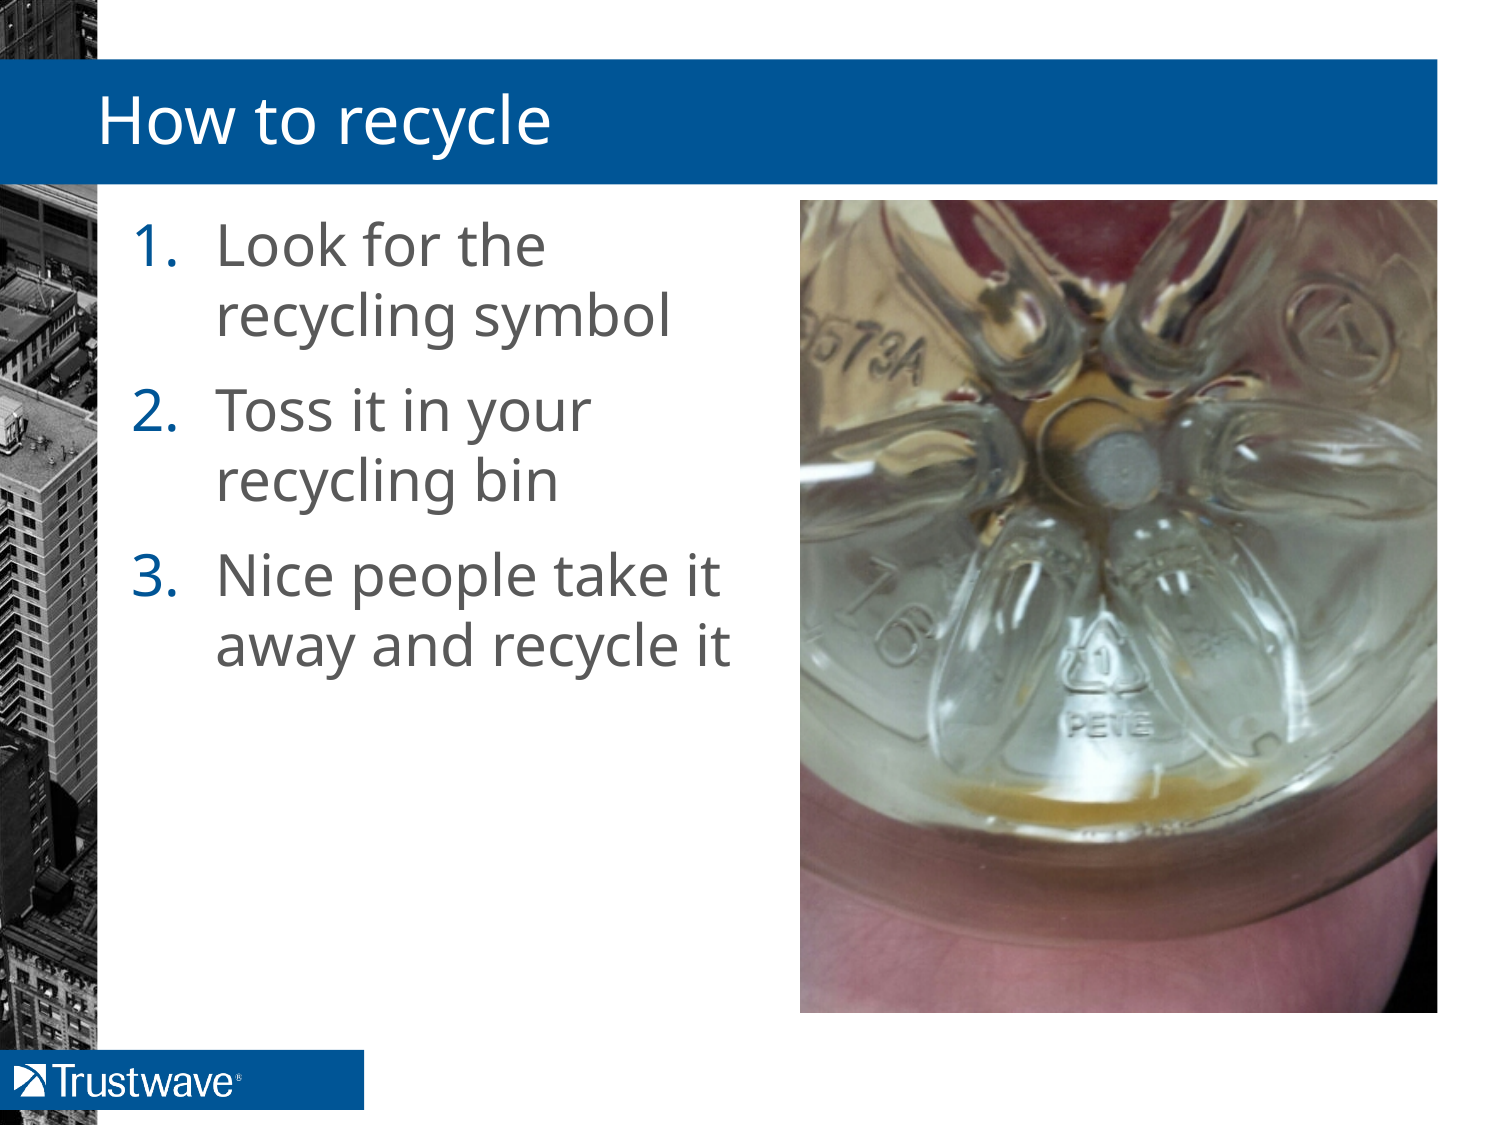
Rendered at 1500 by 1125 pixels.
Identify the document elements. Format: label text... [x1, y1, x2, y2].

picture [0, 0, 98, 59]
title How to recycle [80, 62, 1438, 188]
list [799, 199, 1438, 1013]
picture [14, 1064, 242, 1098]
picture [0, 1110, 98, 1125]
picture [0, 185, 98, 1049]
list Look for the recycling symbol Toss it in your recycling bin Nice people take it away and recycle it [115, 200, 754, 1013]
